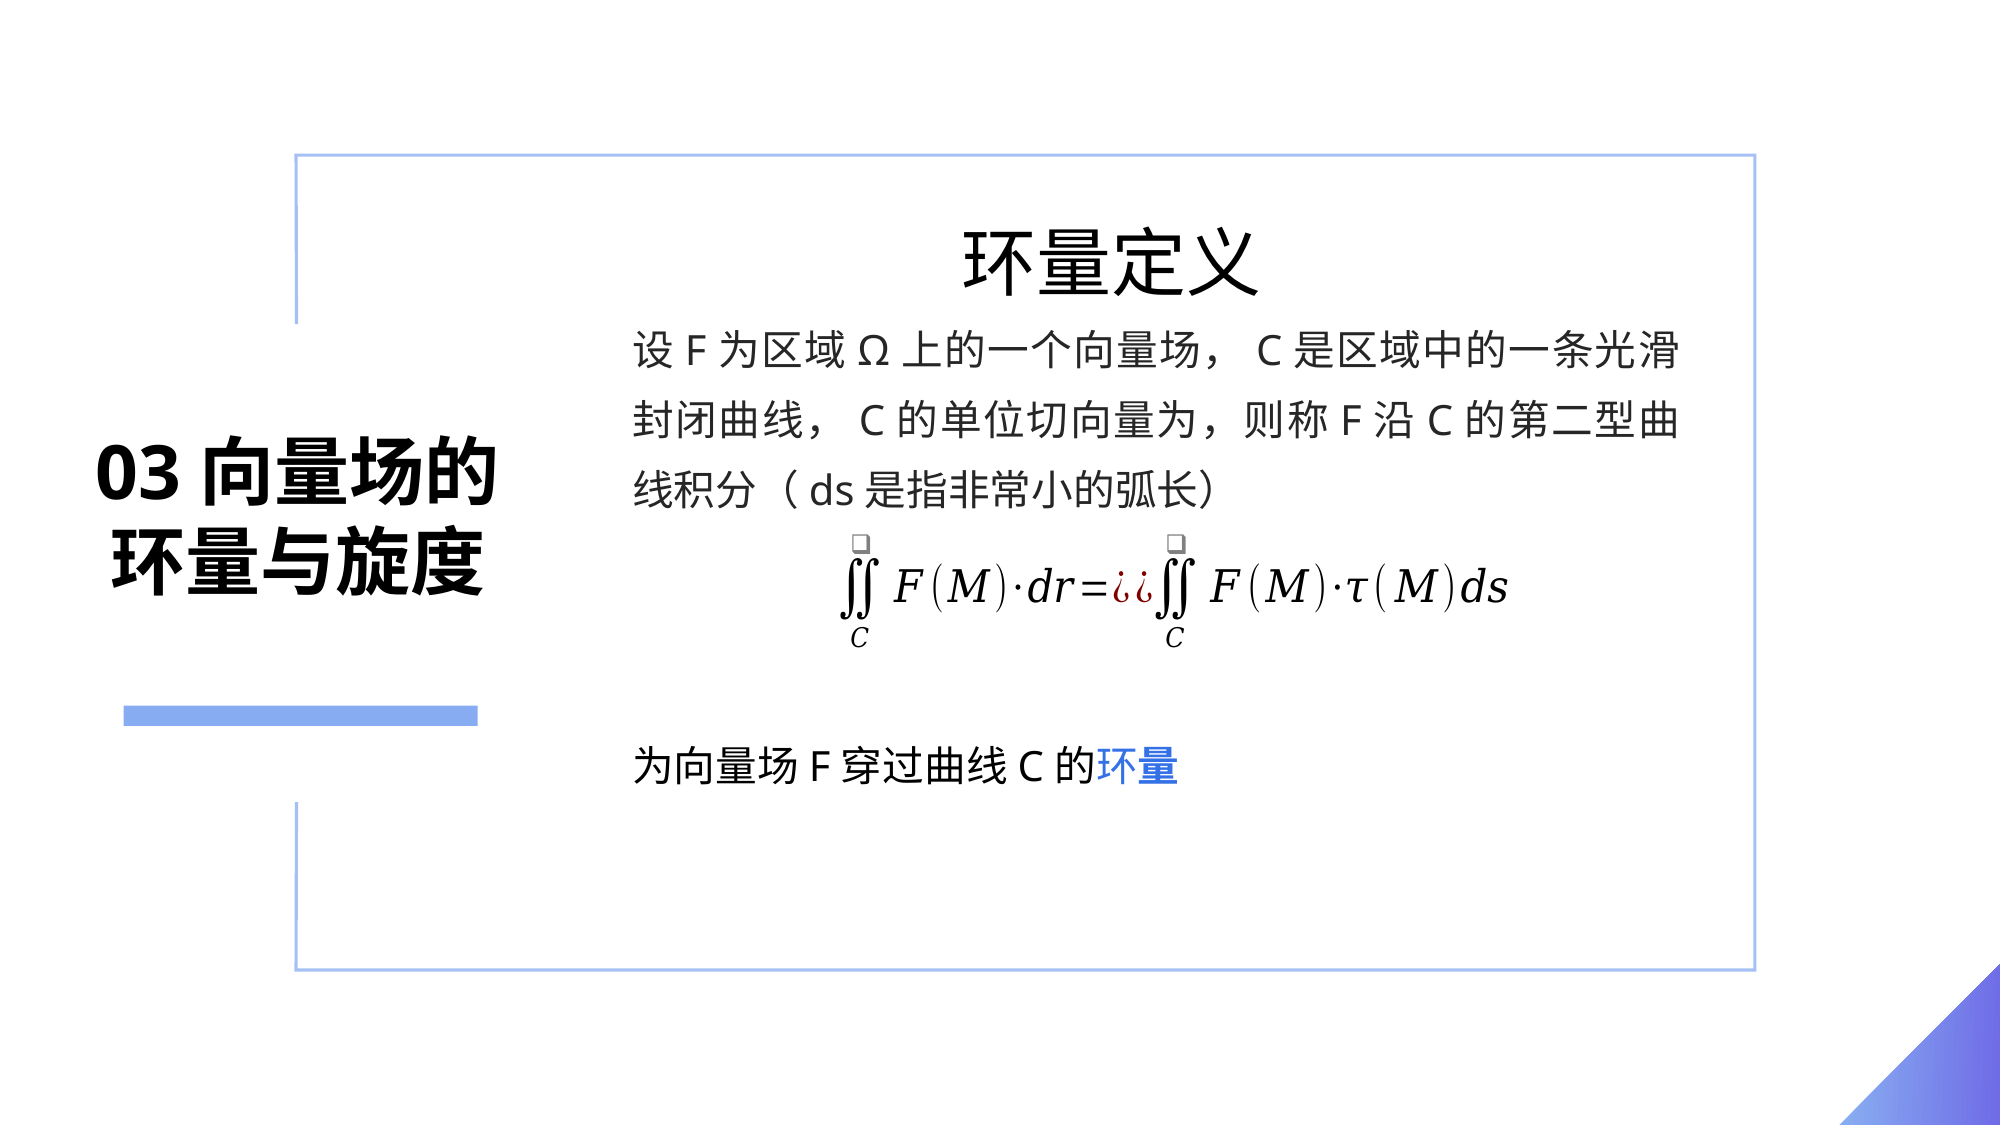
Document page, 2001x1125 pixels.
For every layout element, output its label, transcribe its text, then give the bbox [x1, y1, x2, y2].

text_box 为向量场F穿过曲线C的环量 [617, 732, 1651, 798]
text_box [123, 704, 296, 727]
title 03向量场的 环量与旋度 [87, 267, 296, 695]
text_box [295, 154, 1756, 972]
text_box 环量定义 [844, 207, 1379, 313]
